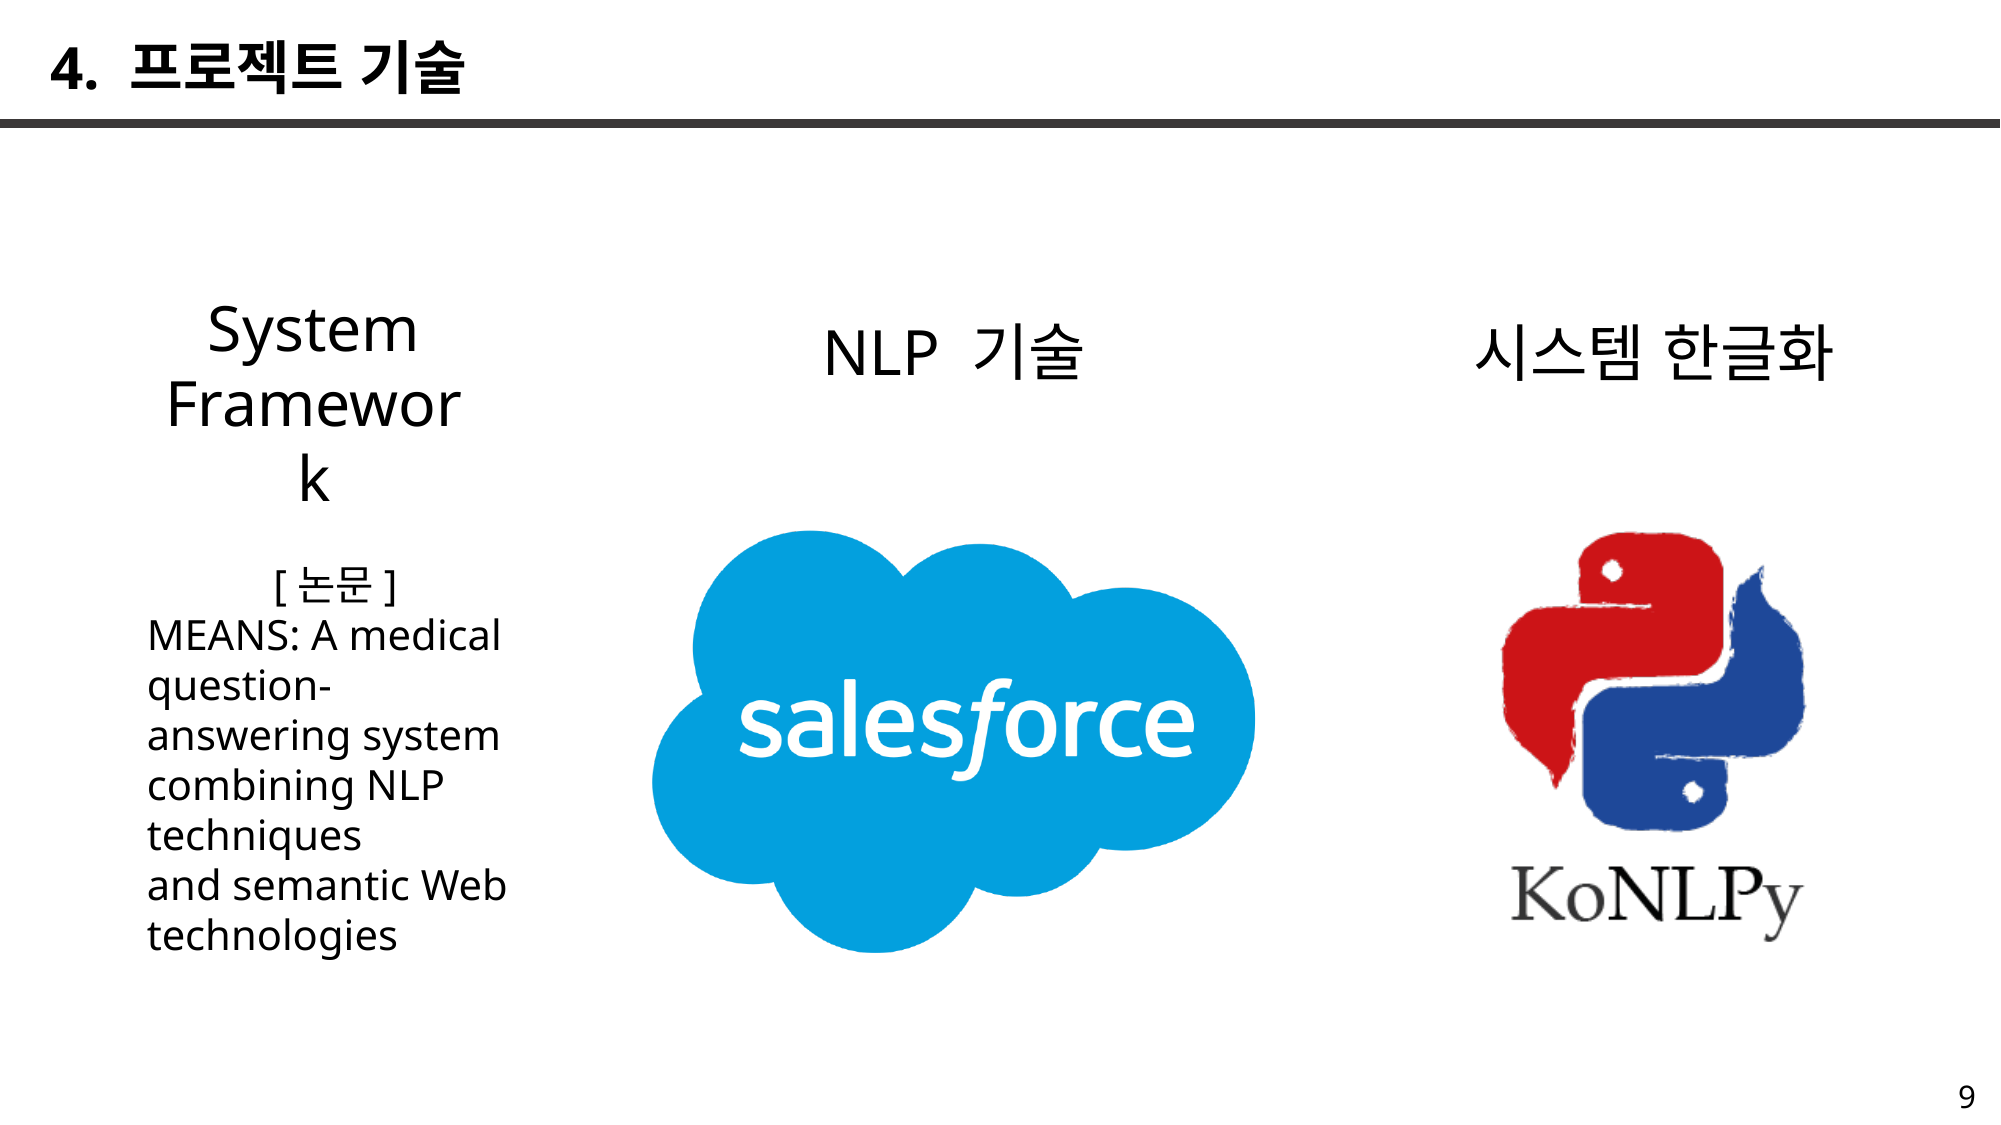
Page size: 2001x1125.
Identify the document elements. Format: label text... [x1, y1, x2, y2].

picture [952, 679, 1011, 781]
picture [922, 701, 962, 757]
picture [1100, 701, 1141, 757]
text_box [논문] MEANS: A medical question-answering system combining NLP techniques and semantic Web technologies [132, 551, 539, 967]
picture [1066, 702, 1097, 756]
text_box 4. 프로젝트 기술 [35, 23, 510, 109]
text_box NLP 기술 [780, 305, 1128, 396]
picture [651, 529, 1257, 953]
picture [788, 701, 832, 757]
picture [866, 701, 913, 757]
text_box 9 [1943, 1069, 1992, 1122]
picture [1482, 519, 1827, 953]
text_box 시스템 한글화 [1420, 307, 1888, 397]
picture [1146, 701, 1193, 757]
picture [741, 701, 781, 757]
text_box System Framework [140, 282, 488, 522]
picture [845, 680, 855, 756]
picture [1006, 701, 1056, 757]
text_box [0, 119, 2000, 128]
